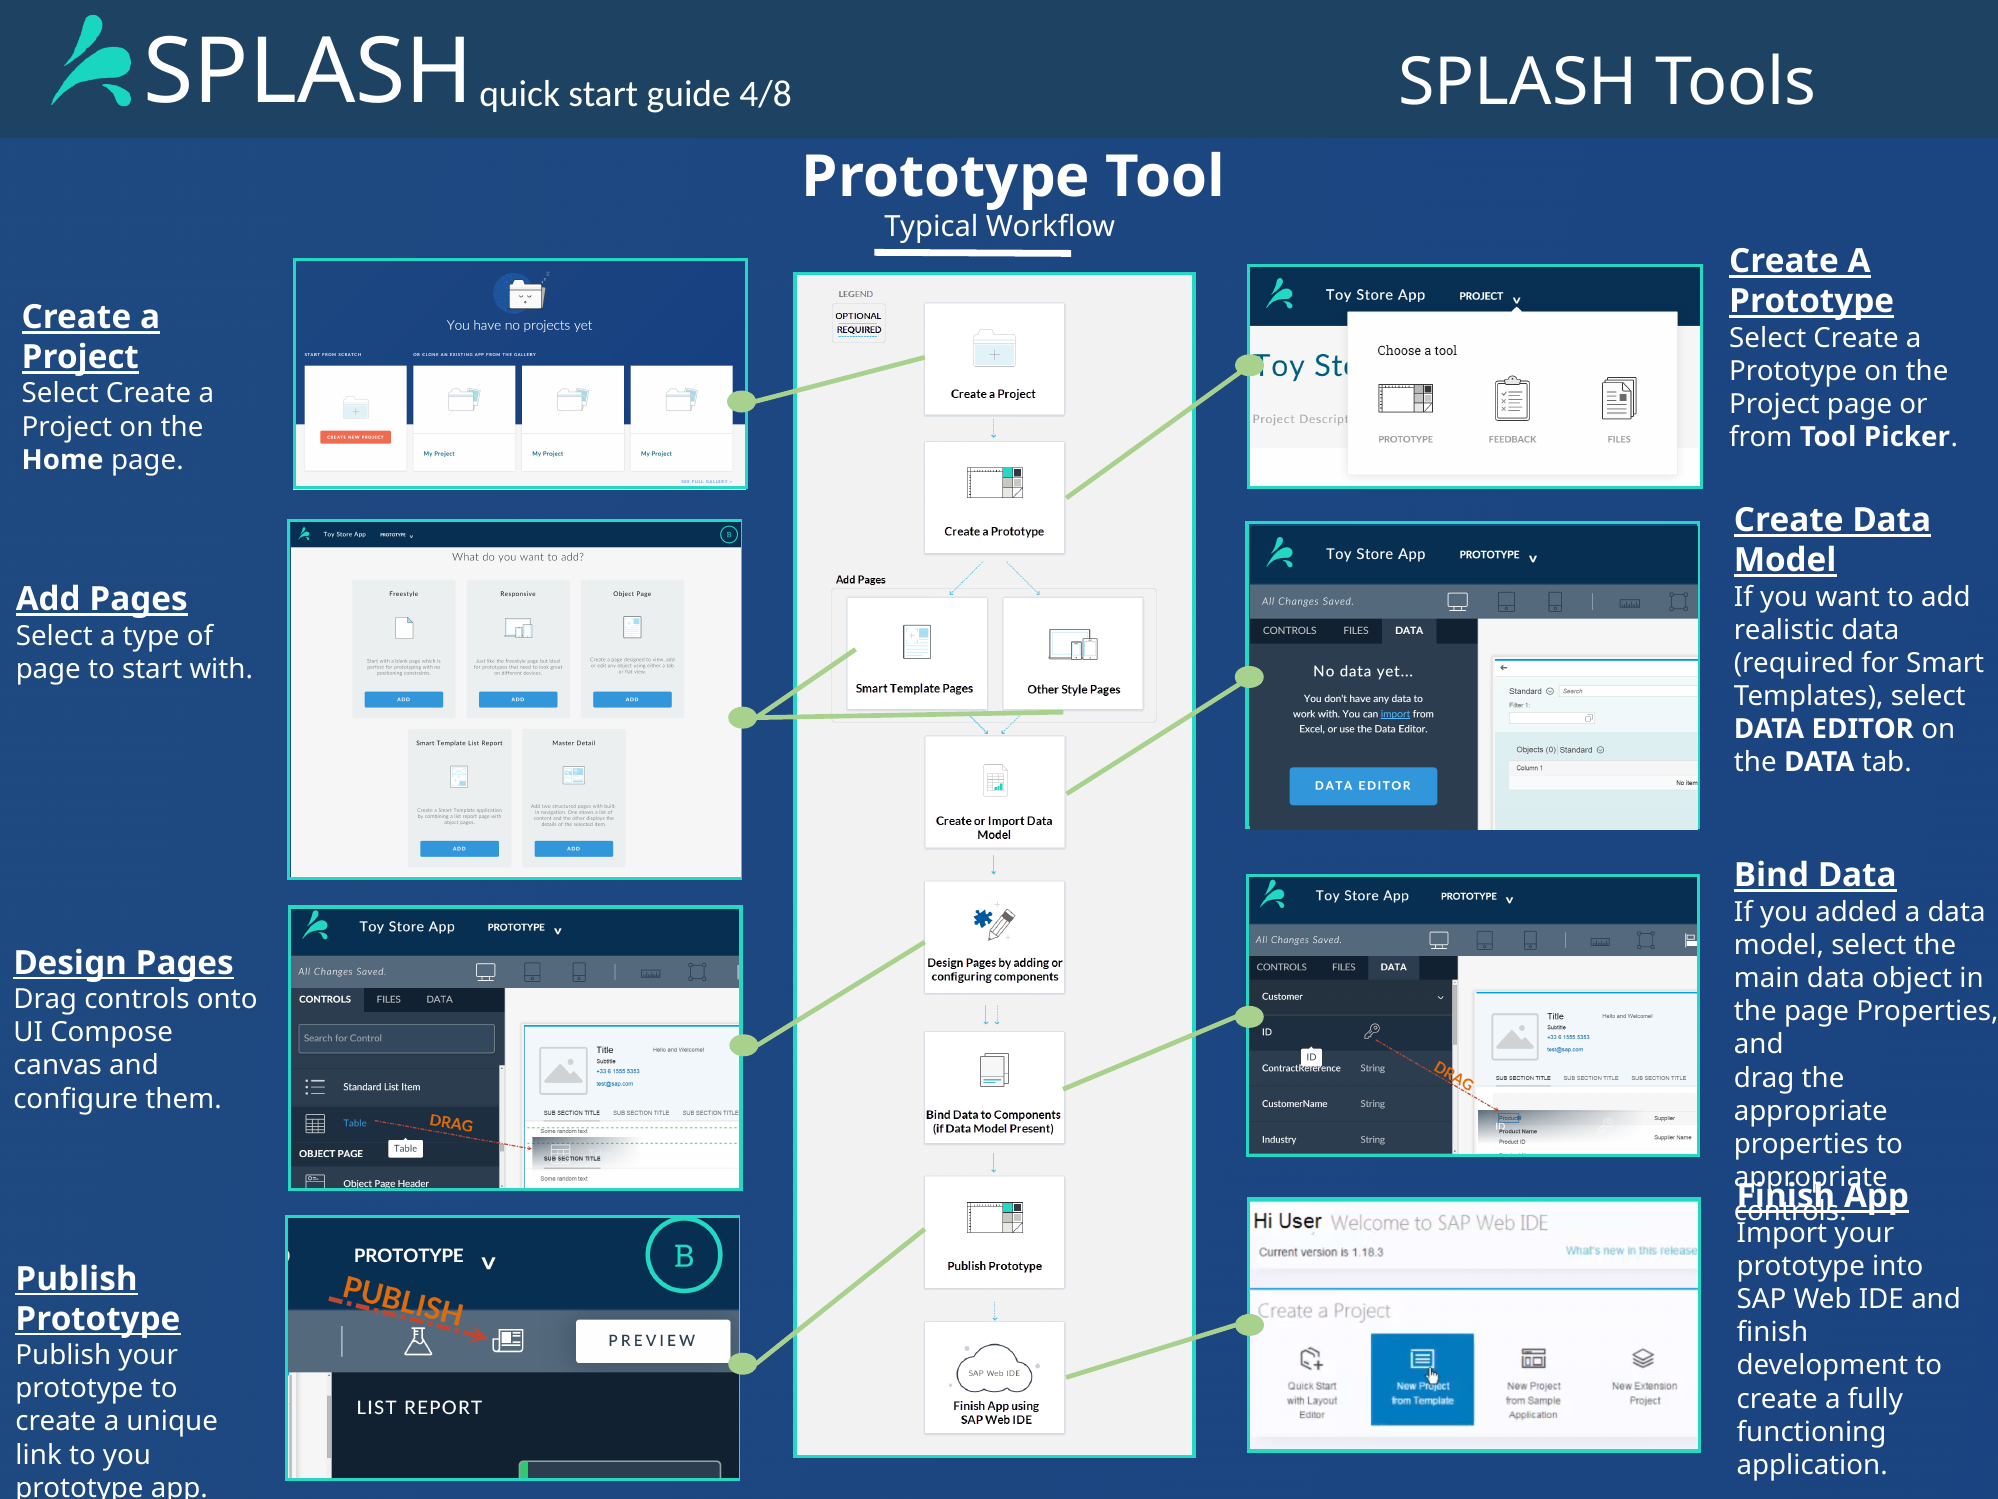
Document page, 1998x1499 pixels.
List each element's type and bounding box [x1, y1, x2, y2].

picture [0, 0, 1998, 1499]
text_box [756, 1229, 925, 1364]
text_box [757, 941, 925, 1046]
text_box [1066, 372, 1240, 499]
text_box [1066, 683, 1240, 794]
text_box [1066, 1324, 1237, 1378]
text_box [756, 649, 856, 712]
text_box [1063, 1016, 1236, 1090]
text_box [754, 357, 925, 402]
text_box [756, 712, 1064, 718]
